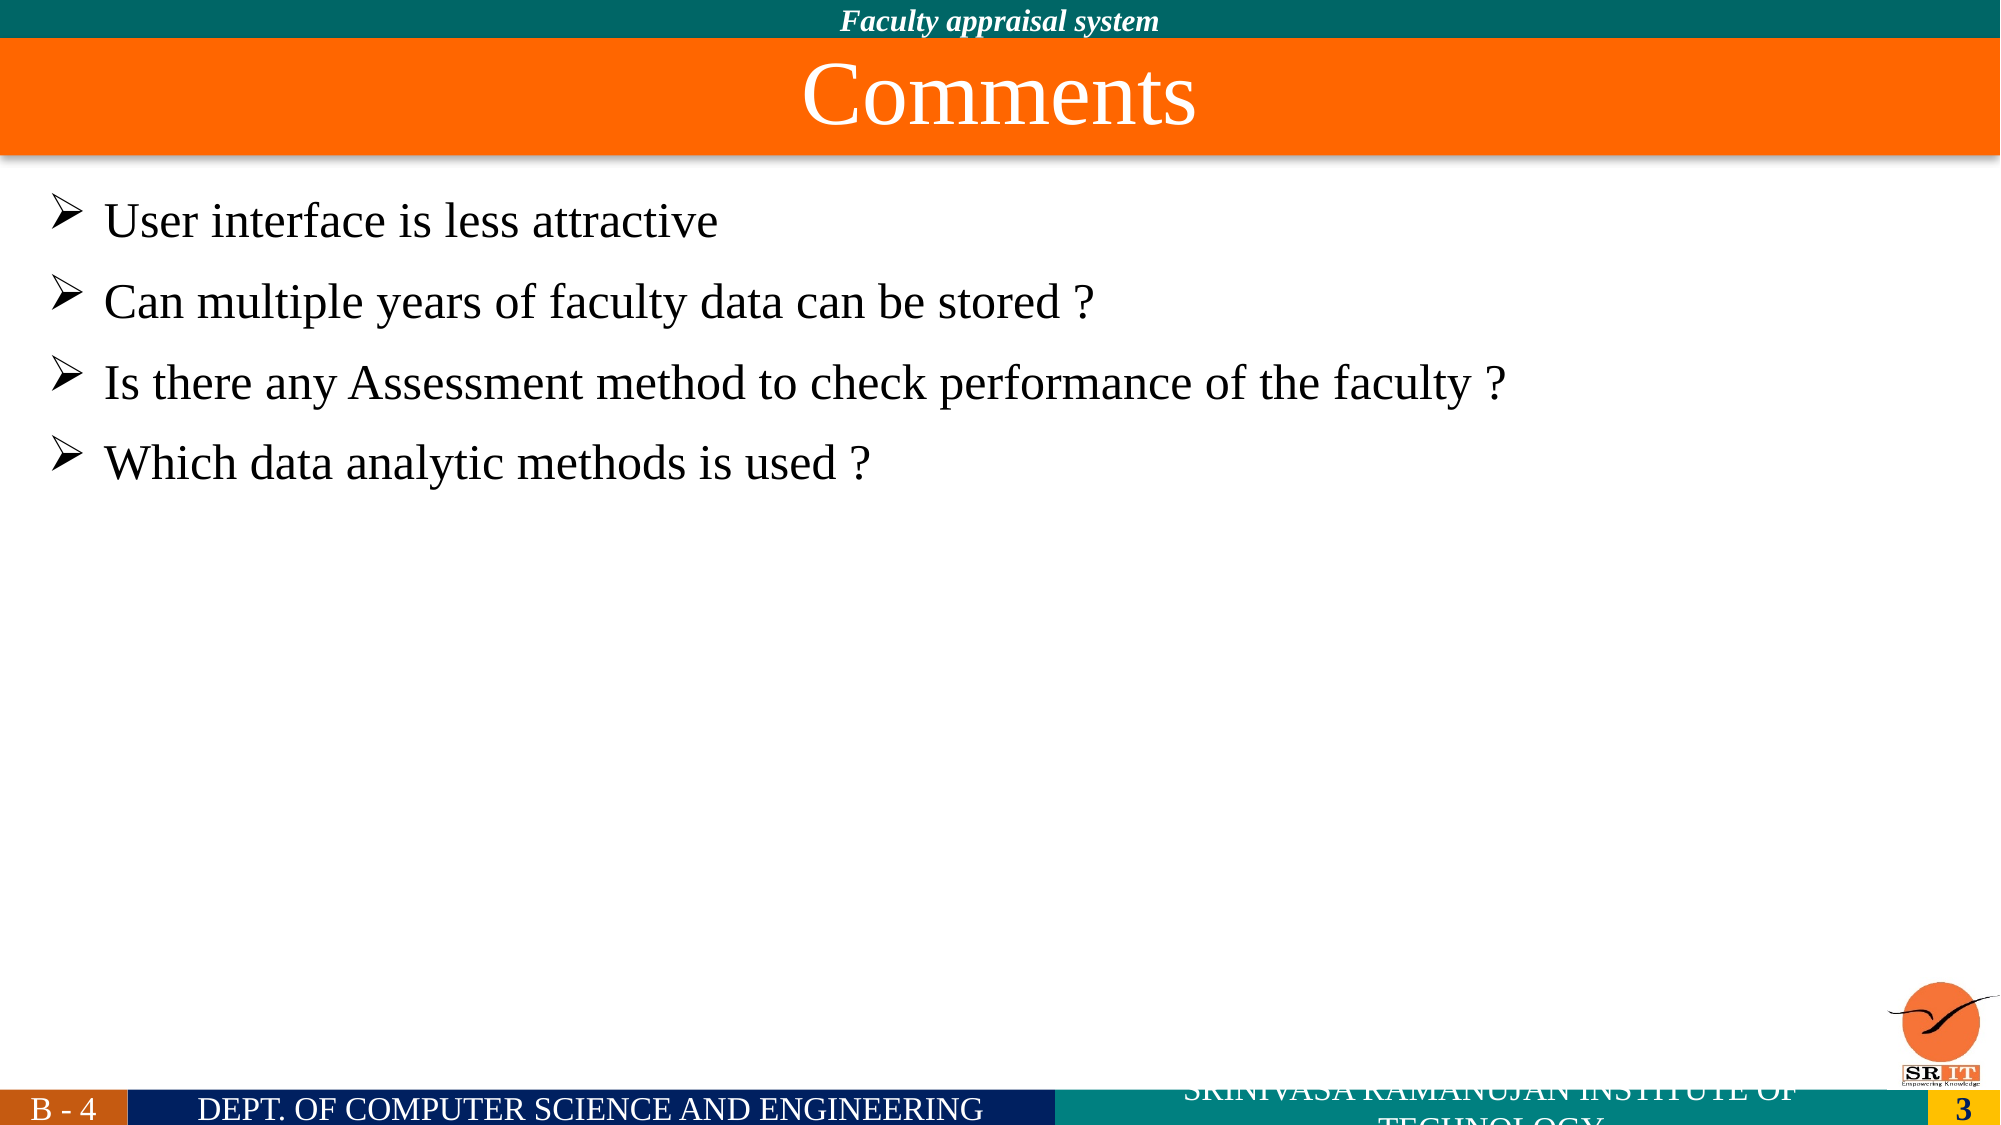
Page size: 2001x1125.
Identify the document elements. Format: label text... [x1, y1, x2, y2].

title Comments [0, 38, 2000, 156]
list User interface is less attractive Can multiple years of faculty data can be stored ? Is there any Assessment method to check performance of the faculty ? Which data analytic methods is used ? [32, 179, 1965, 1065]
picture [1887, 977, 2000, 1090]
